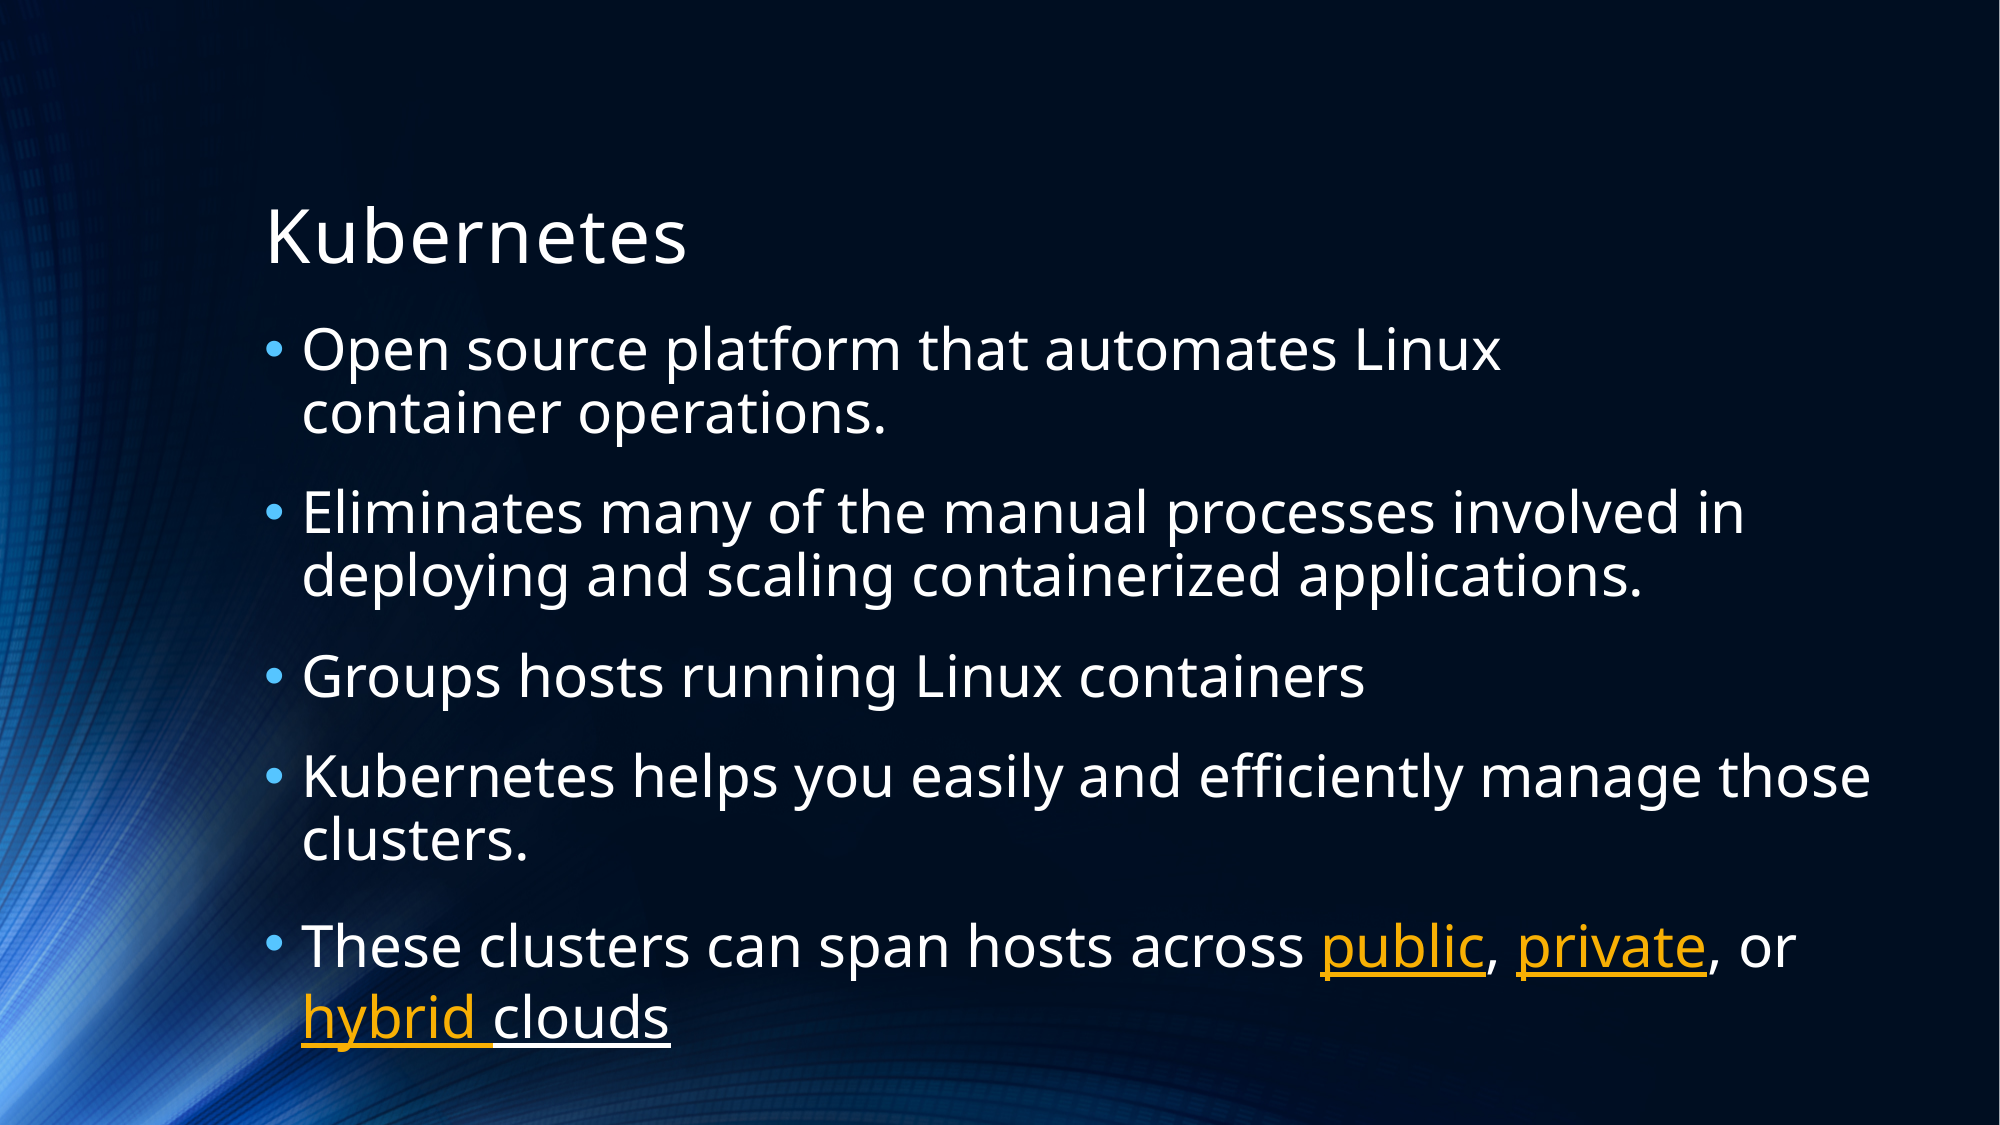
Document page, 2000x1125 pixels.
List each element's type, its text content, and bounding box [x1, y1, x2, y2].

picture [0, 0, 2000, 1125]
title Kubernetes [249, 62, 1750, 288]
list Open source platform that automates Linux container operations. Eliminates many of the manual processes involved in deploying and scaling containerized applications. Groups hosts running Linux containers Kubernetes helps you easily and efficiently manage those clusters. These clusters can span hosts across public, private, or hybrid clouds [249, 312, 1922, 988]
